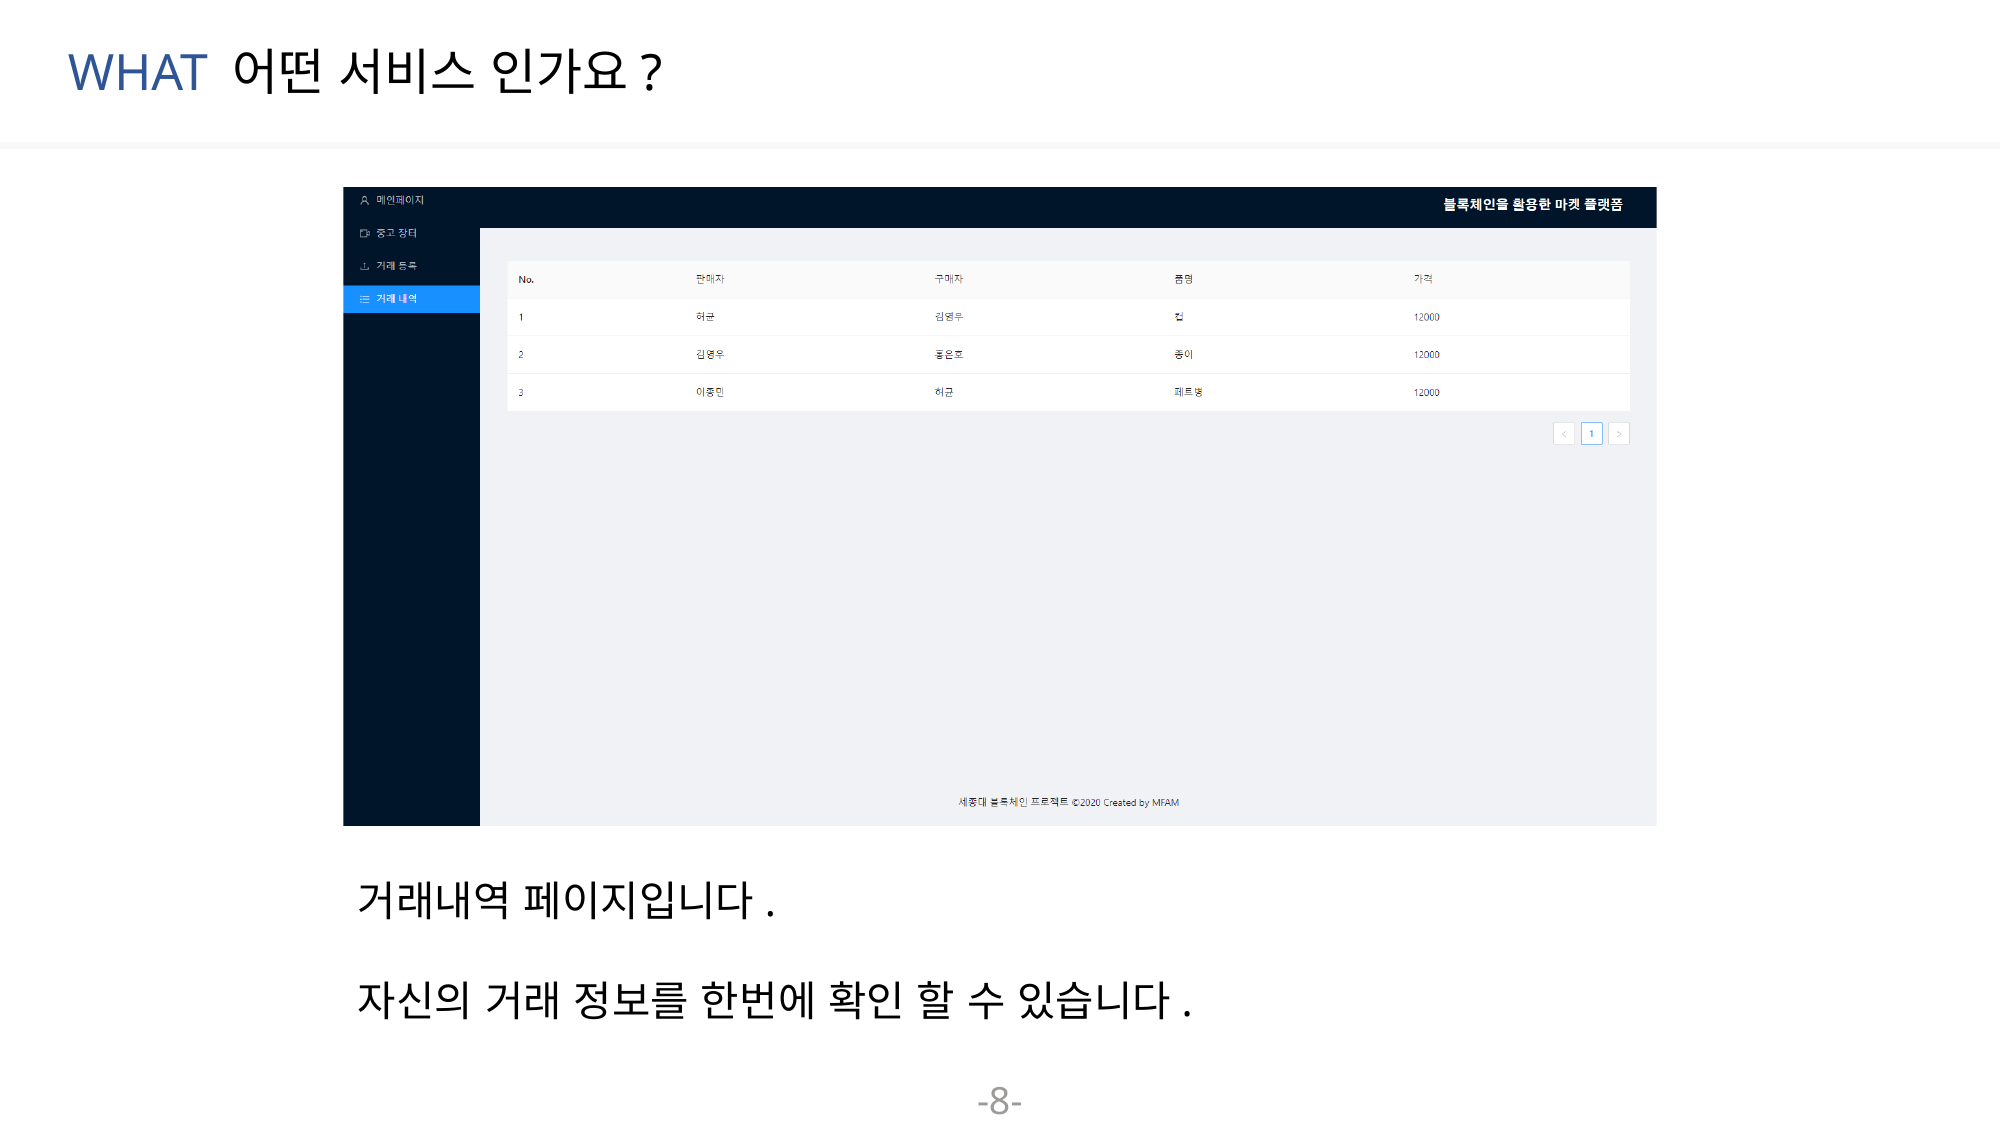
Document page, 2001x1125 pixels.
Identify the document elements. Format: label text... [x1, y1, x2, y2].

text_box -8- [962, 1069, 1038, 1125]
text_box WHAT 어떤 서비스 인가요? [52, 31, 954, 116]
text_box 거래내역 페이지입니다. 자신의 거래 정보를 한번에 확인 할 수 있습니다. [343, 867, 1633, 1033]
picture [343, 187, 1657, 826]
